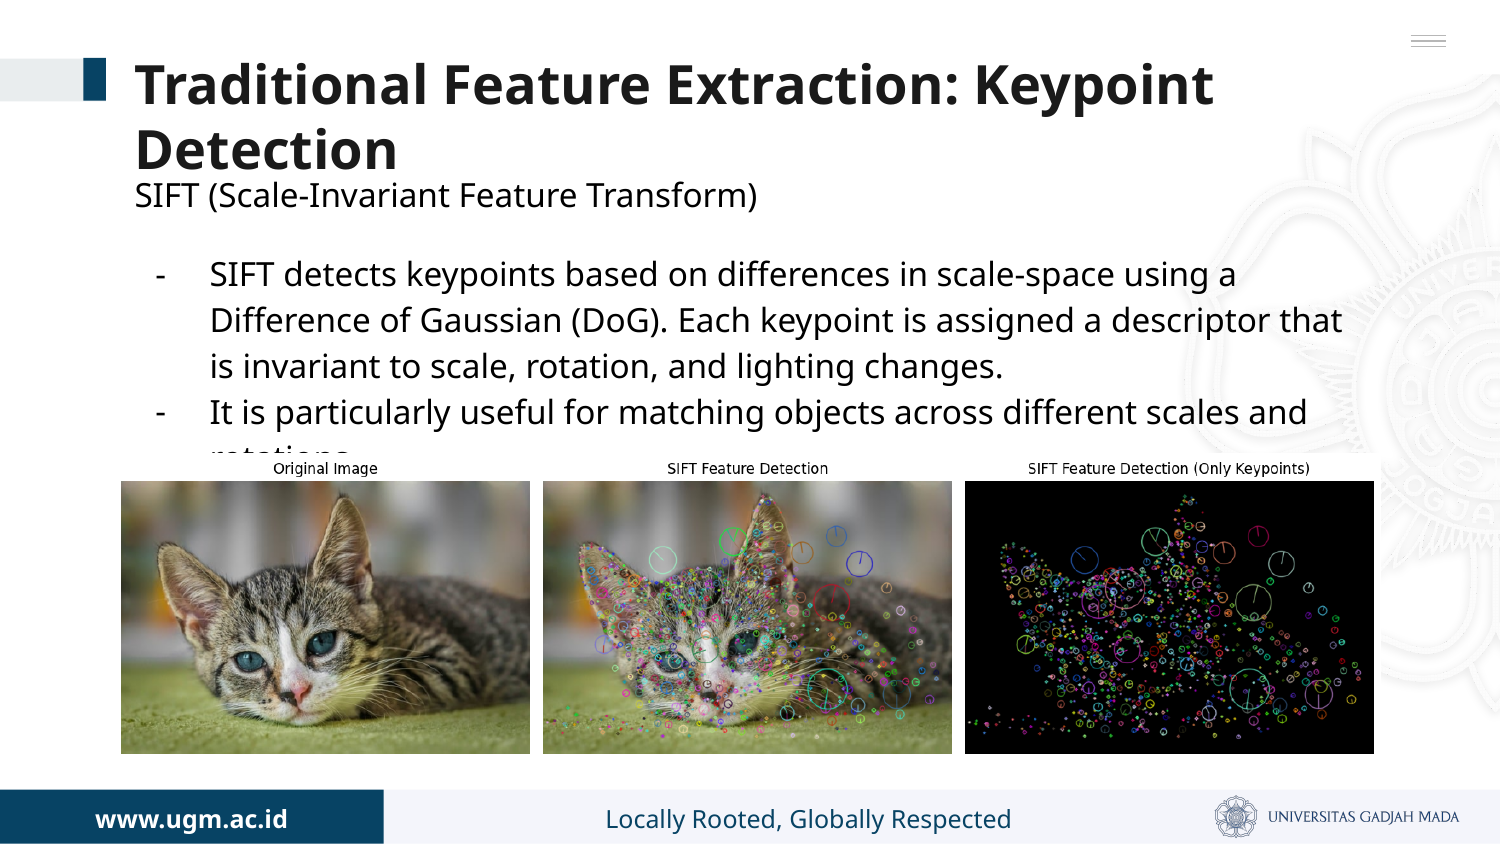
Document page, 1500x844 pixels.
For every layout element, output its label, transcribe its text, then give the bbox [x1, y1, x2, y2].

list SIFT (Scale-Invariant Feature Transform) SIFT detects keypoints based on differences in scale-space using a Difference of Gaussian (DoG). Each keypoint is assigned a descriptor that is invariant to scale, rotation, and lighting changes. It is particularly useful for matching objects across different scales and rotations. [119, 153, 1381, 453]
picture [1174, 779, 1500, 844]
title Traditional Feature Extraction: Keypoint Detection [119, 35, 1381, 124]
picture [111, 453, 1382, 763]
